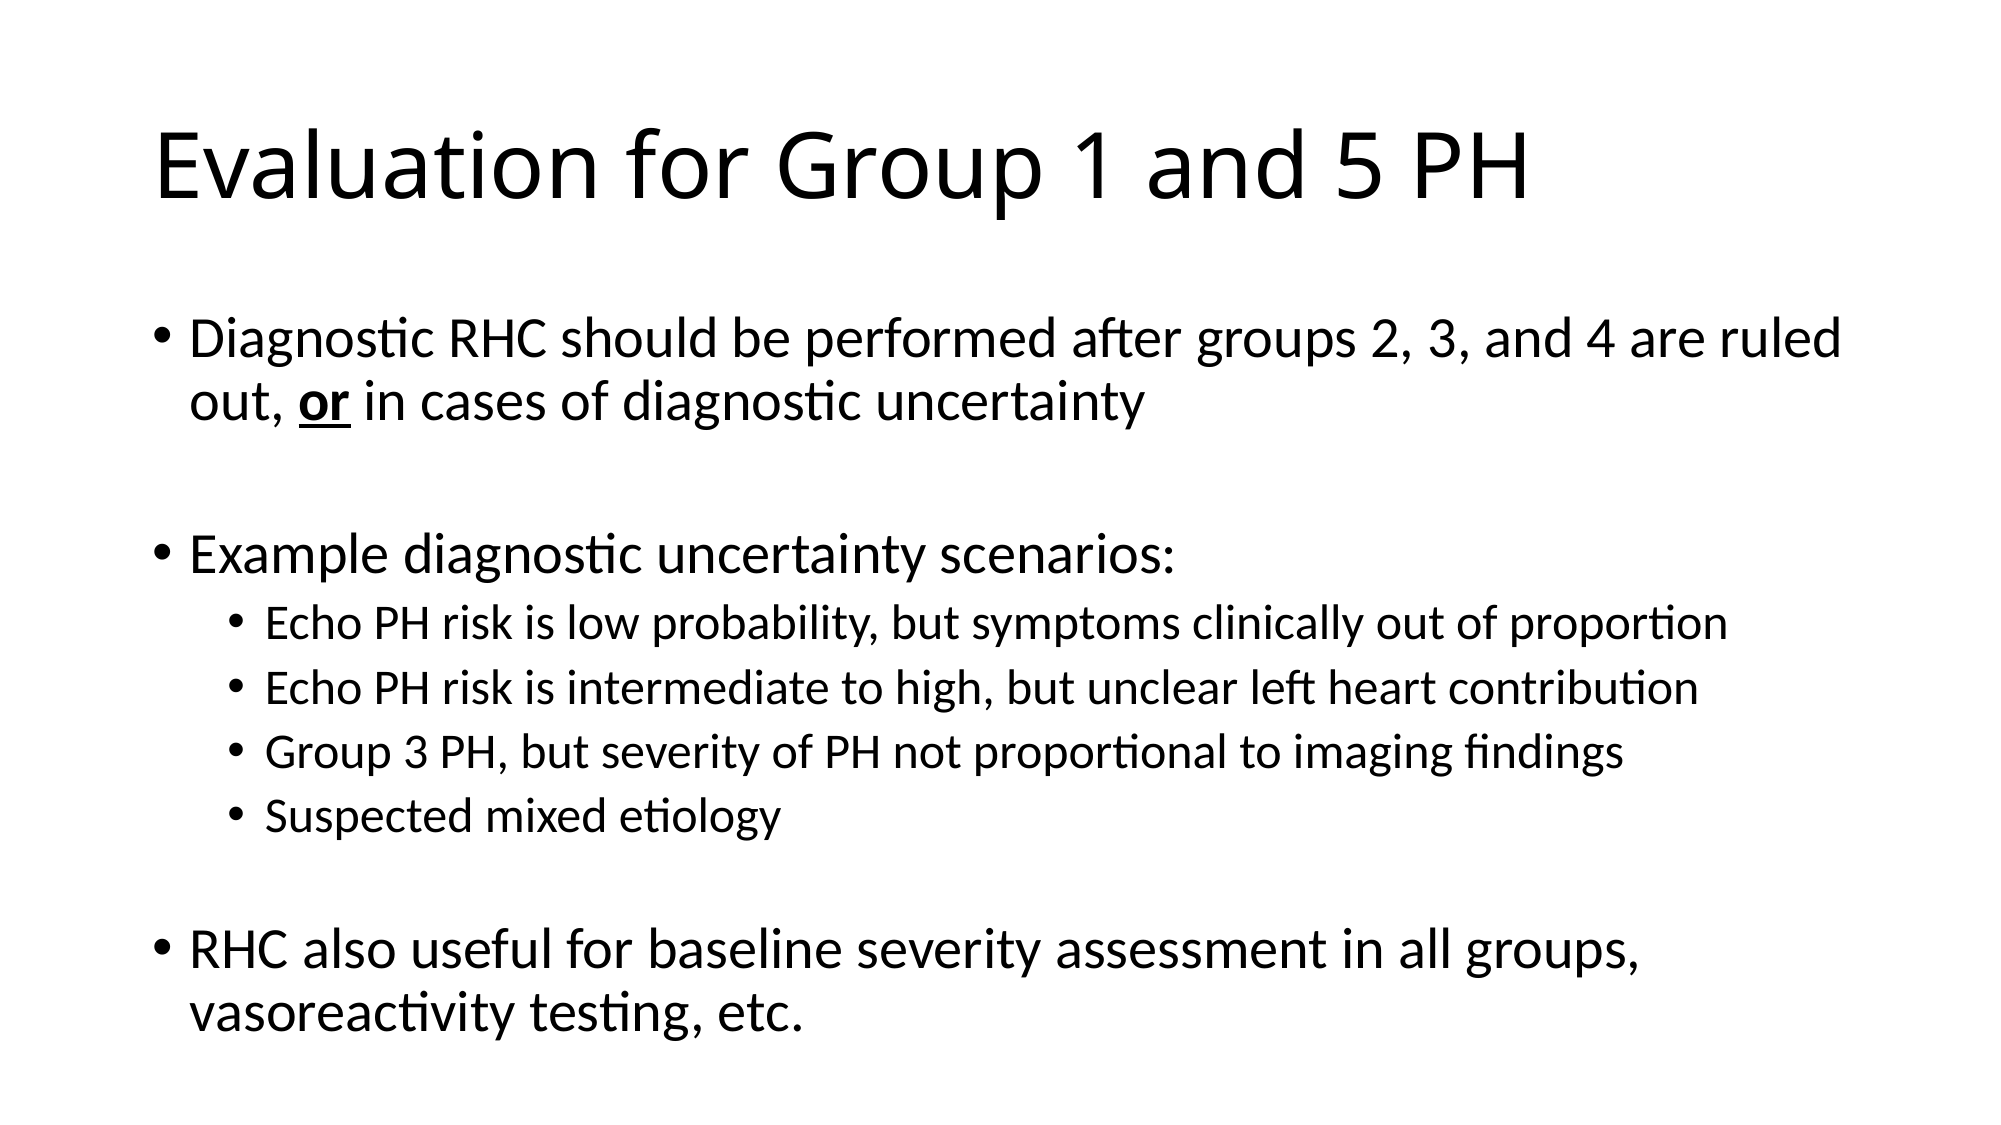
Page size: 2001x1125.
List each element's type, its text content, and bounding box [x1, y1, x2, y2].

list Diagnostic RHC should be performed after groups 2, 3, and 4 are ruled out, or in cases of diagnostic uncertainty Example diagnostic uncertainty scenarios: Echo PH risk is low probability, but symptoms clinically out of proportion Echo PH risk is intermediate to high, but unclear left heart contribution Group 3 PH, but severity of PH not proportional to imaging findings Suspected mixed etiology RHC also useful for baseline severity assessment in all groups, vasoreactivity testing, etc. [137, 299, 1863, 1066]
title Evaluation for Group 1 and 5 PH [137, 59, 1863, 278]
